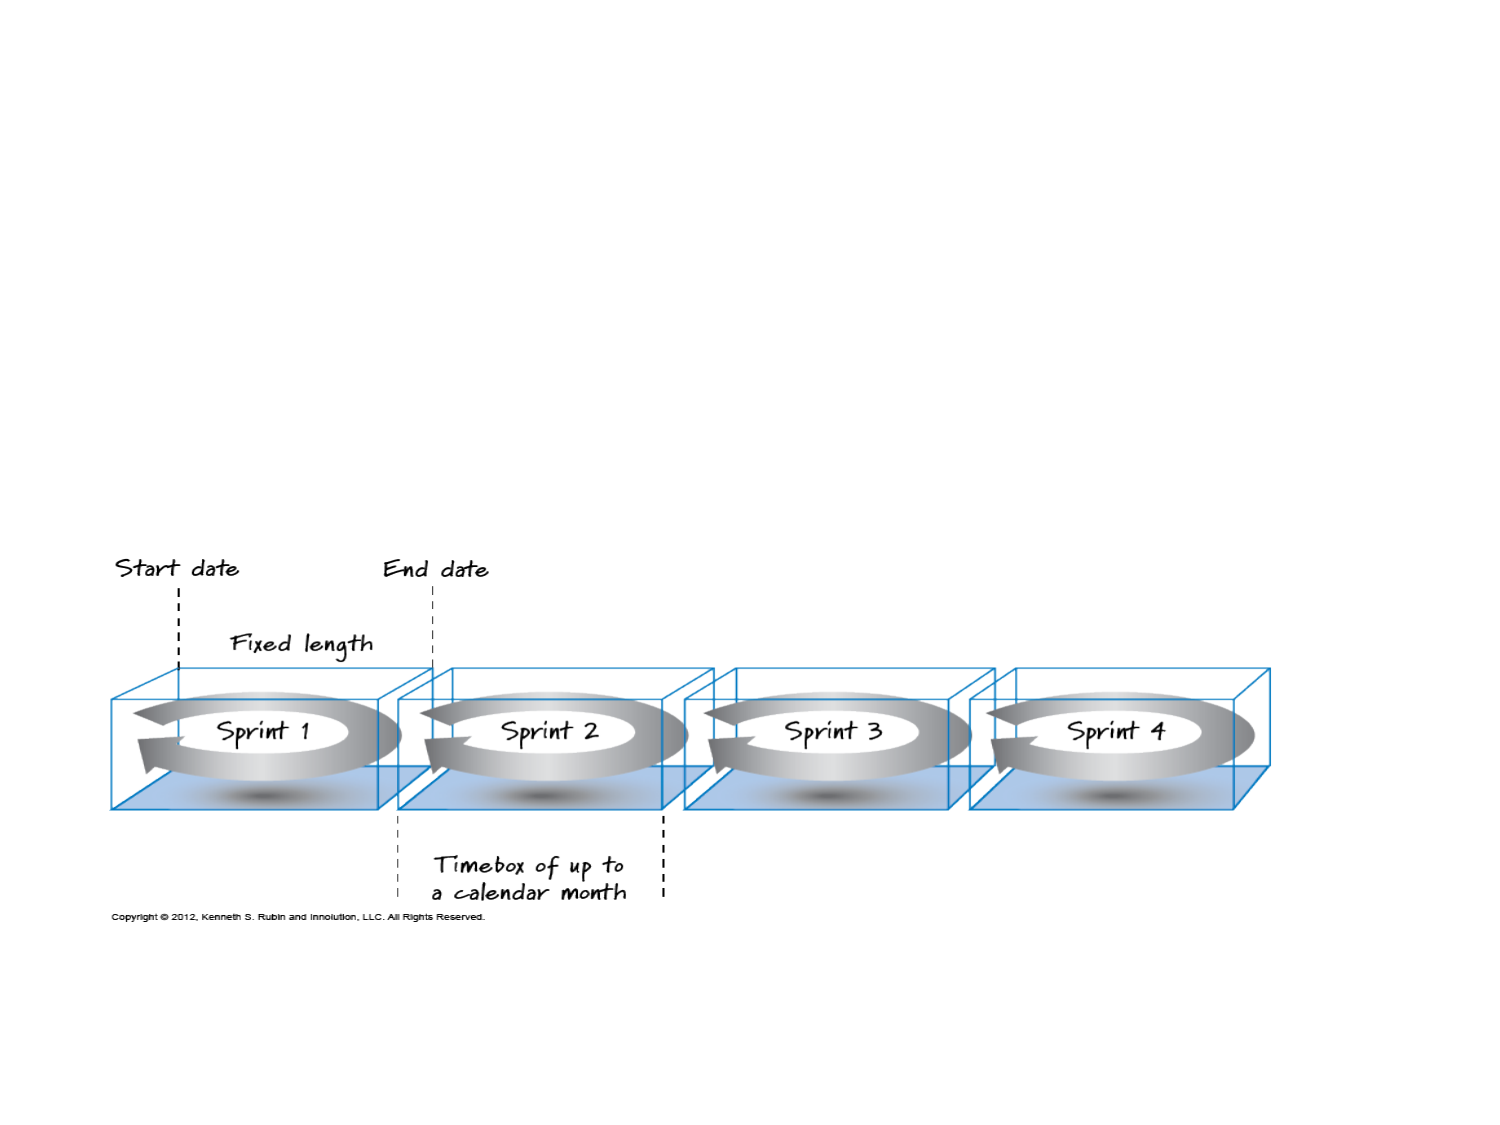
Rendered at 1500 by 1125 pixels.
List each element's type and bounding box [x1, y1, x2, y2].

picture [108, 556, 1279, 922]
